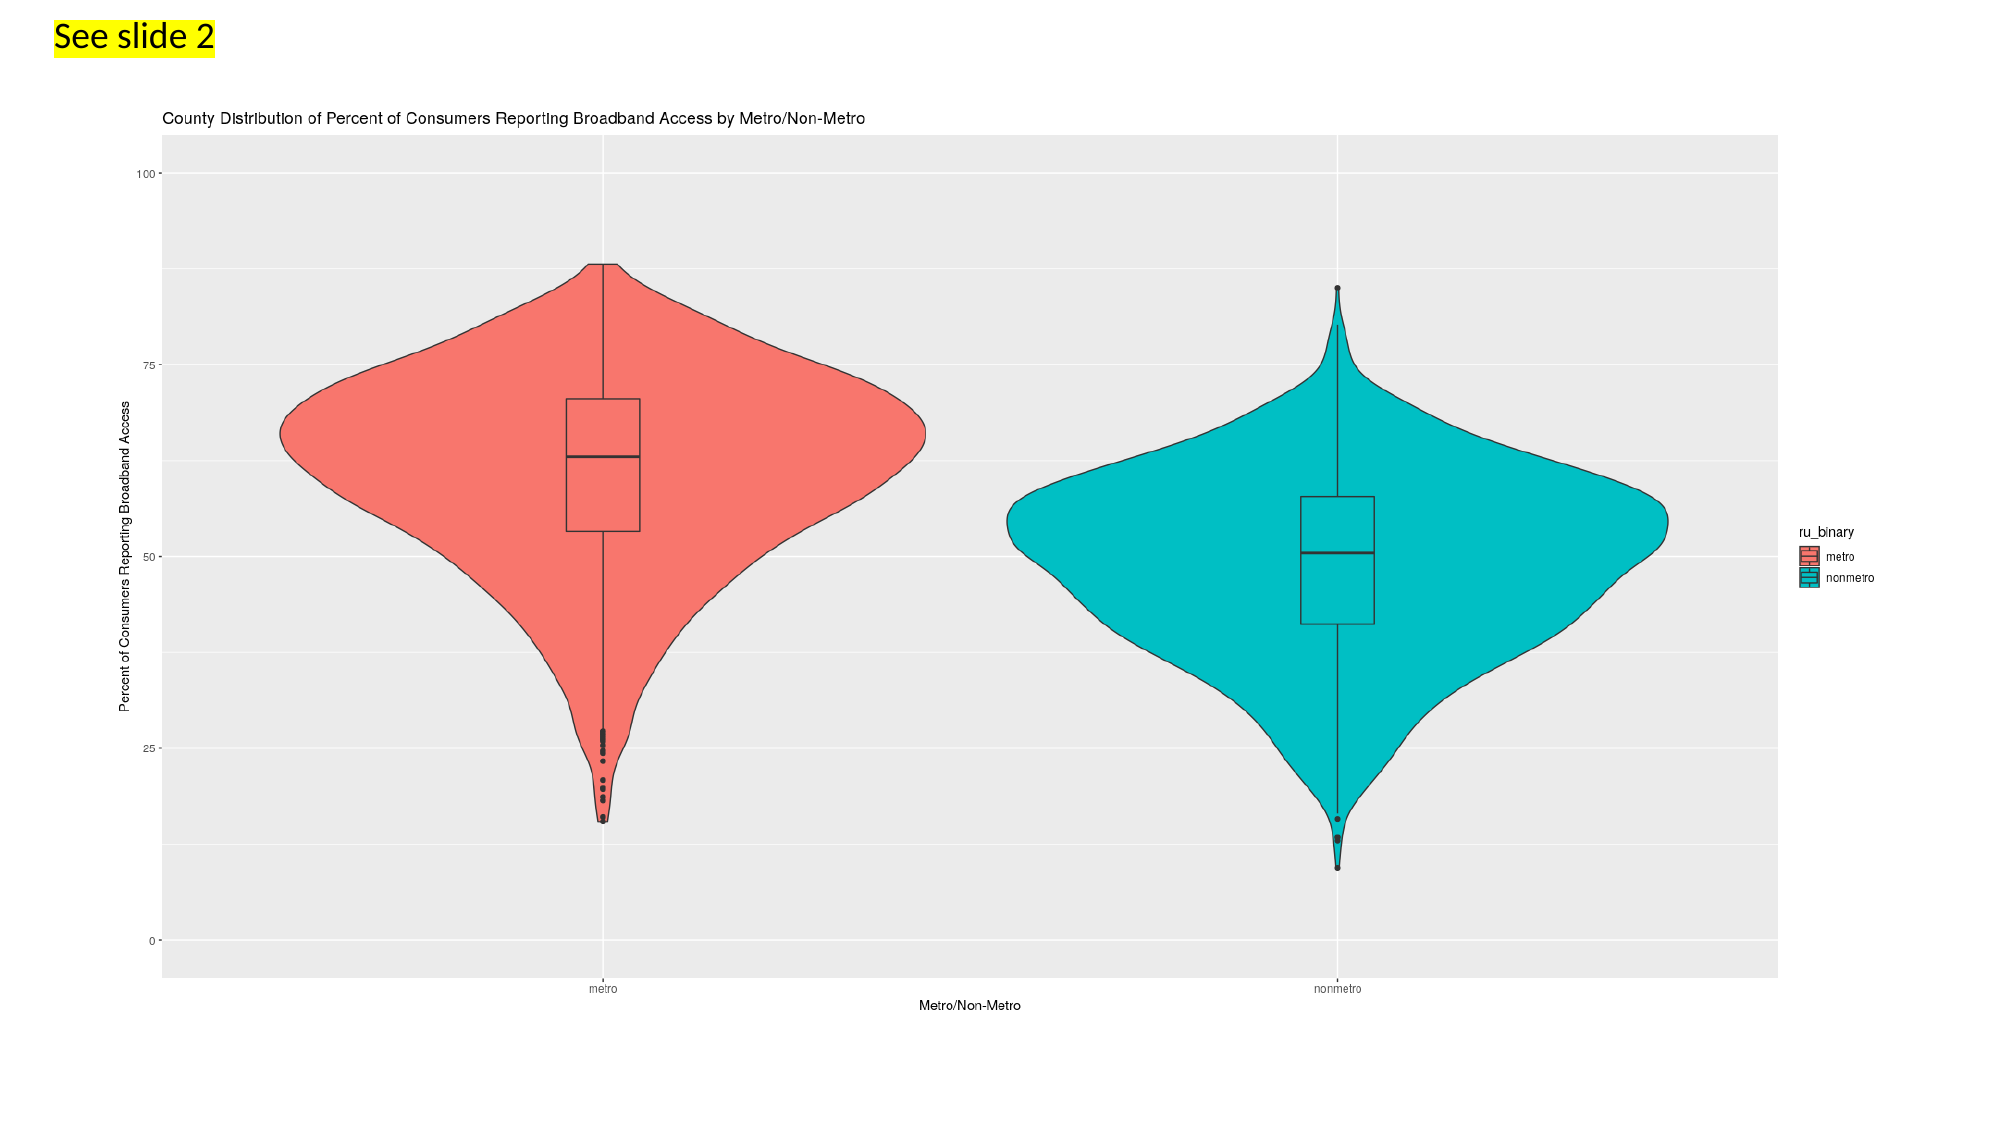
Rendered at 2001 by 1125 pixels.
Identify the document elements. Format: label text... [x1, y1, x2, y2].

text_box See slide 2 [39, 3, 490, 64]
picture [112, 105, 1888, 1020]
